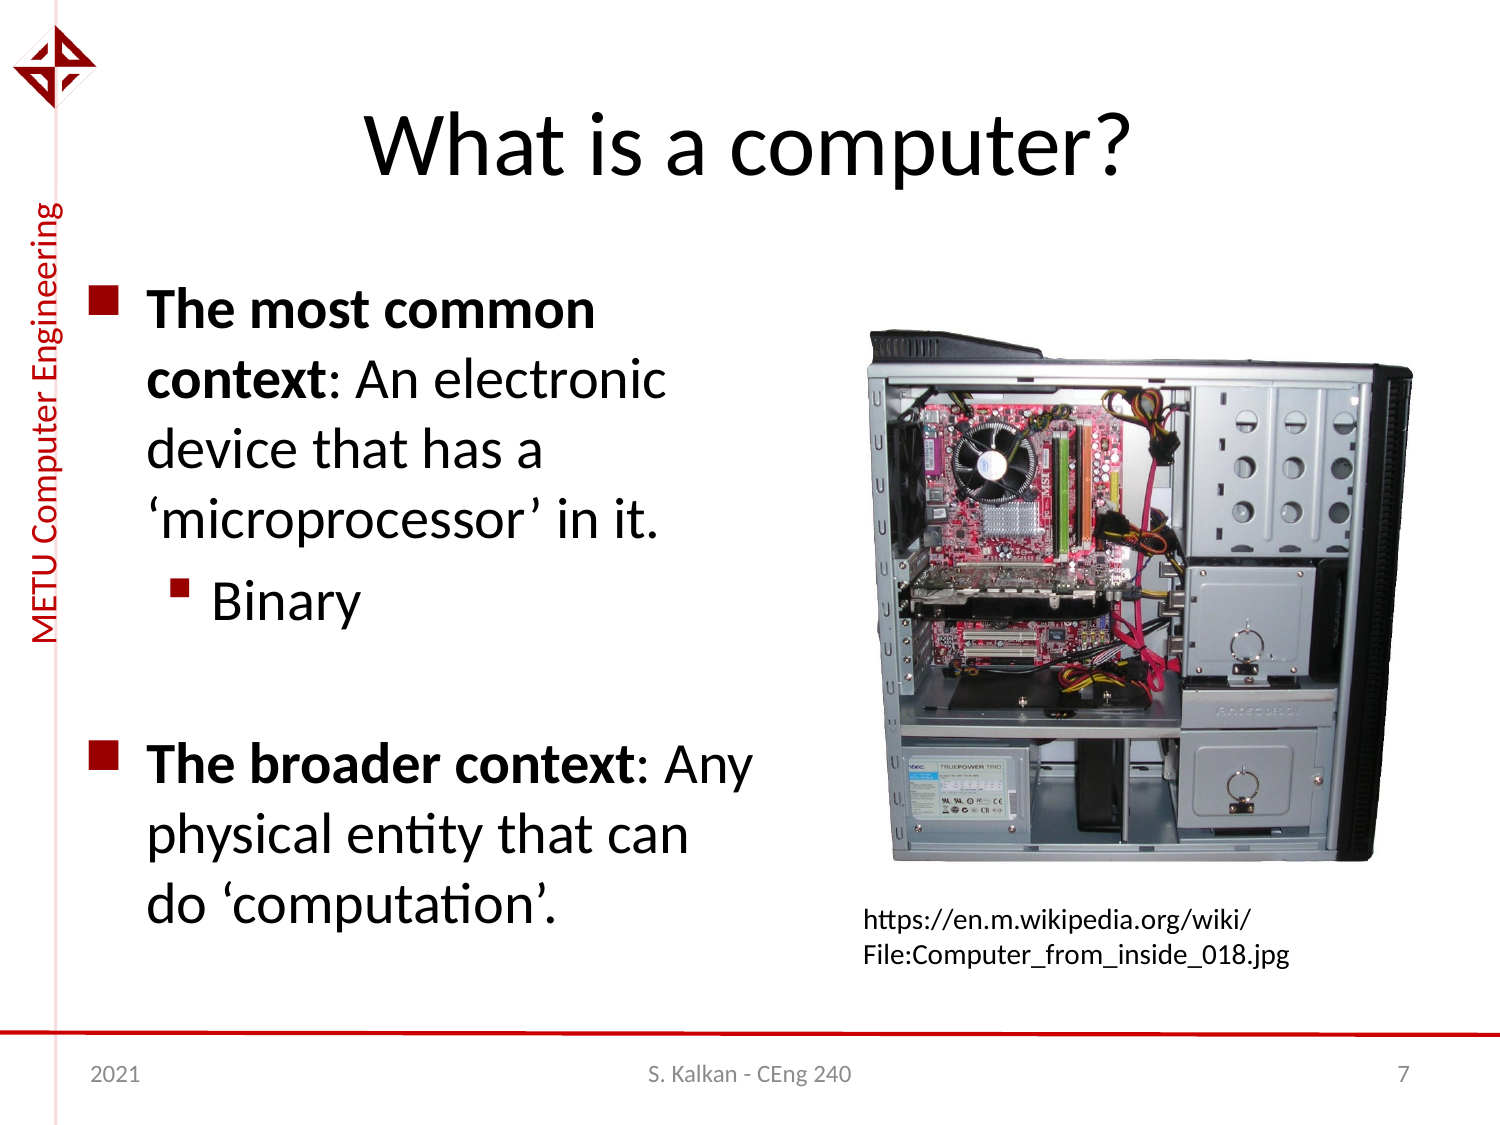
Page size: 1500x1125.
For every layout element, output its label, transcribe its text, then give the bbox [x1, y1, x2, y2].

text_box https://en.m.wikipedia.org/wiki/File:Computer_from_inside_018.jpg [848, 892, 1478, 978]
list The most common context: An electronic device that has a ‘microprocessor’ in it. Binary The broader context: Any physical entity that can do ‘computation’. [75, 262, 774, 1005]
picture [58, 24, 97, 109]
picture [12, 24, 54, 109]
slide_number 7 [1074, 1042, 1425, 1103]
picture [848, 329, 1425, 875]
footer S. Kalkan - CEng 240 [512, 1042, 988, 1103]
slide_number 2021 [75, 1042, 425, 1103]
title What is a computer? [75, 45, 1425, 233]
